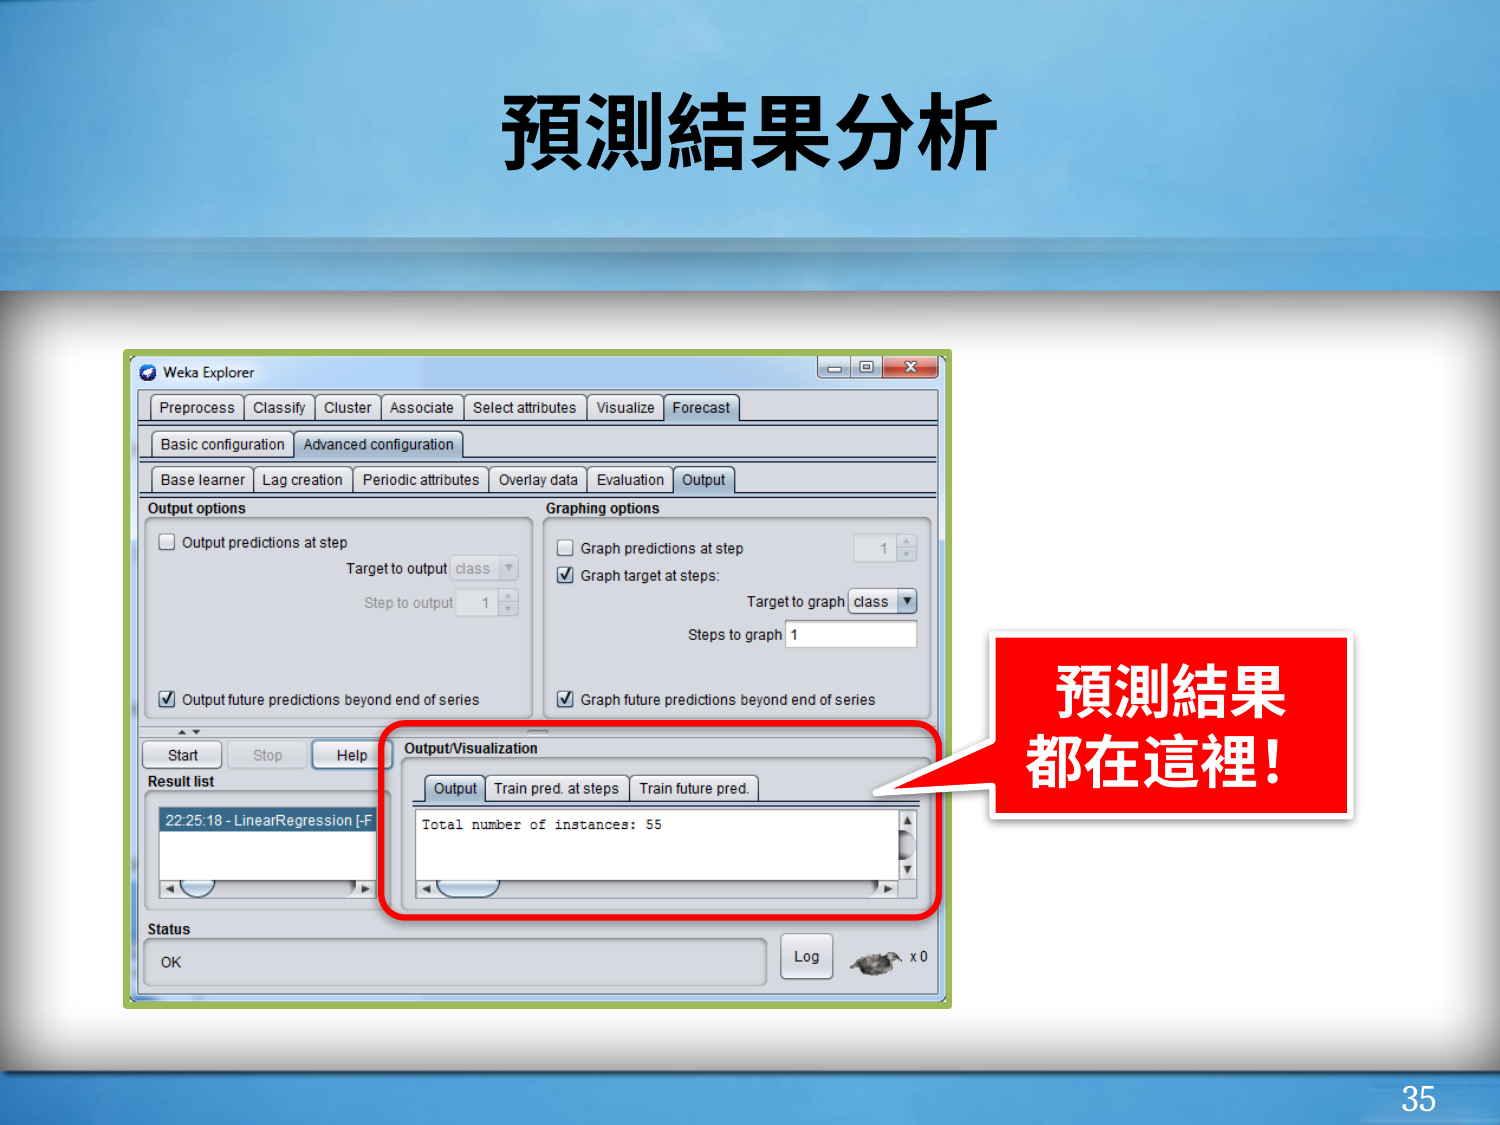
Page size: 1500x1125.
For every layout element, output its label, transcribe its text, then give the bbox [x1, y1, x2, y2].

title 預測結果分析 [78, 27, 1422, 232]
picture [0, 0, 1500, 1125]
slide_number ‹#› [1350, 1074, 1488, 1118]
text_box 預測結果 都在這裡！ [951, 634, 1351, 817]
